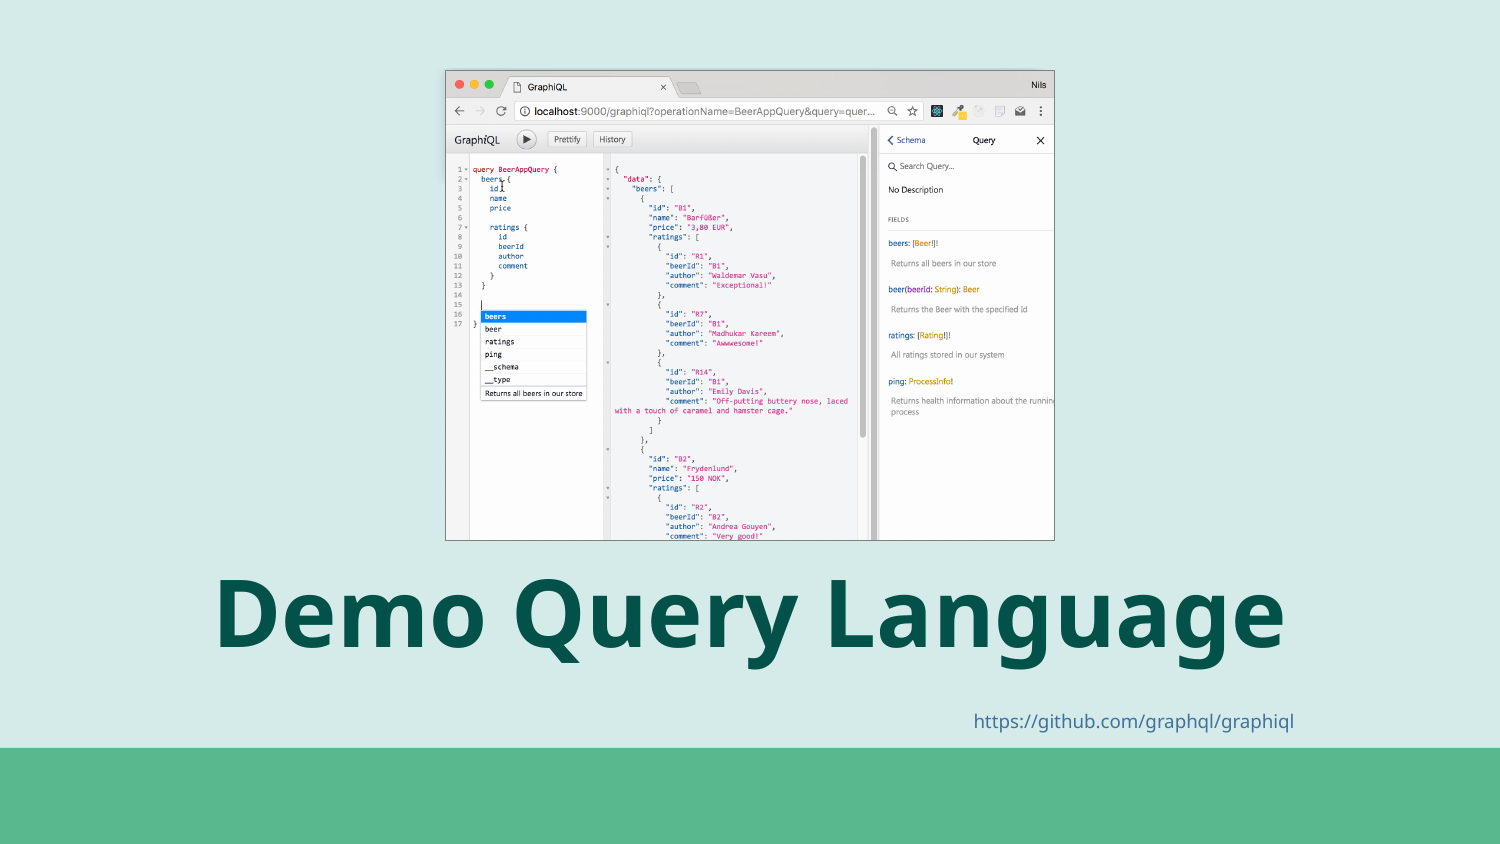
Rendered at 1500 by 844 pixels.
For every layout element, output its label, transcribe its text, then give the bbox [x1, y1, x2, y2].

text_box https://github.com/graphql/graphiql [958, 701, 1309, 740]
text_box Demo Query Language [140, 546, 1360, 674]
picture [445, 70, 1054, 540]
